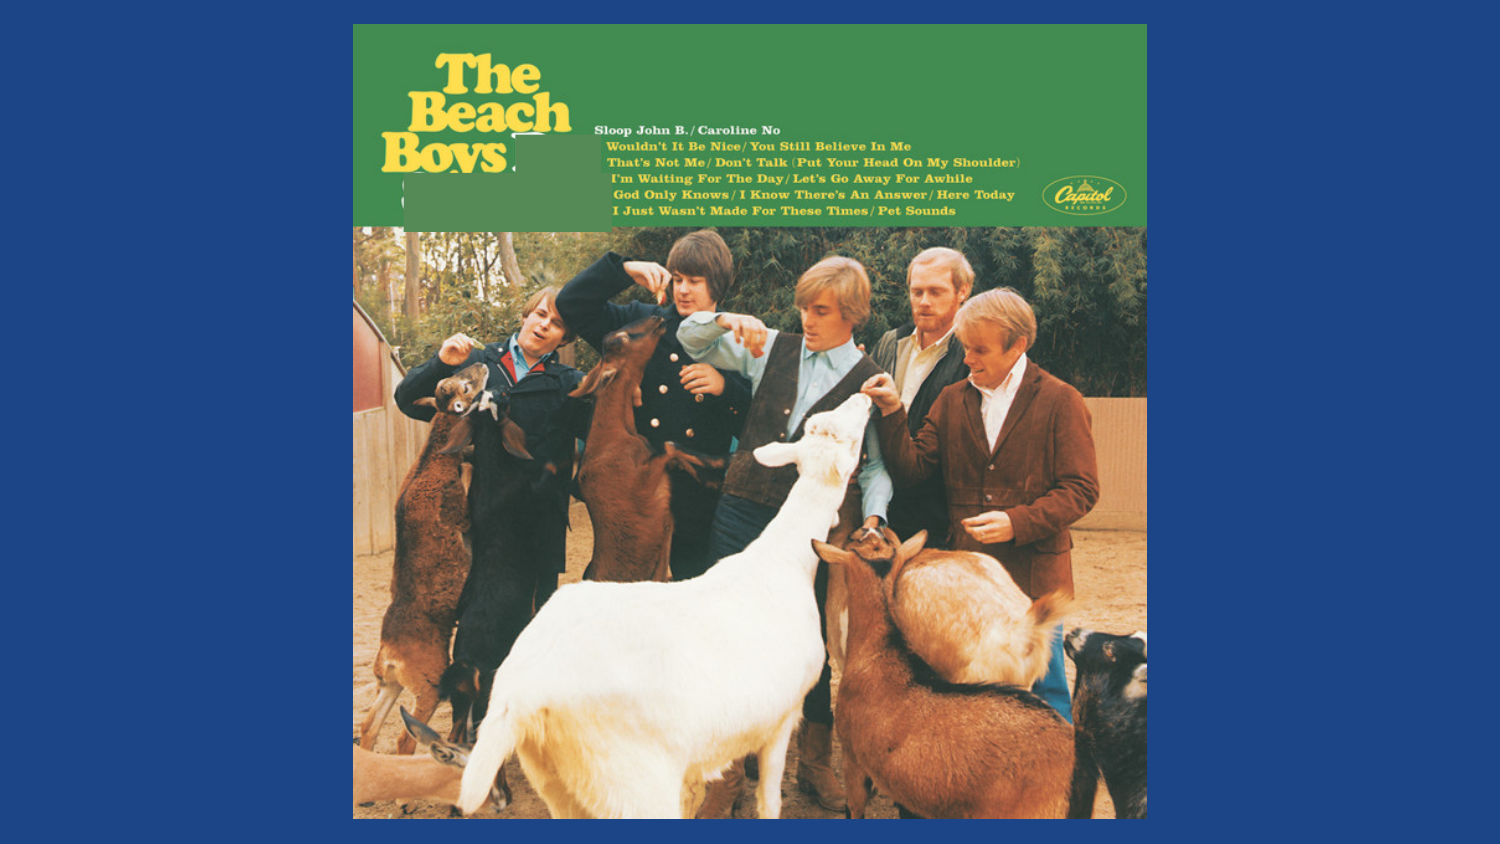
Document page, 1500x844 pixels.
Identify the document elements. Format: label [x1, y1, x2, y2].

picture [352, 24, 1148, 819]
